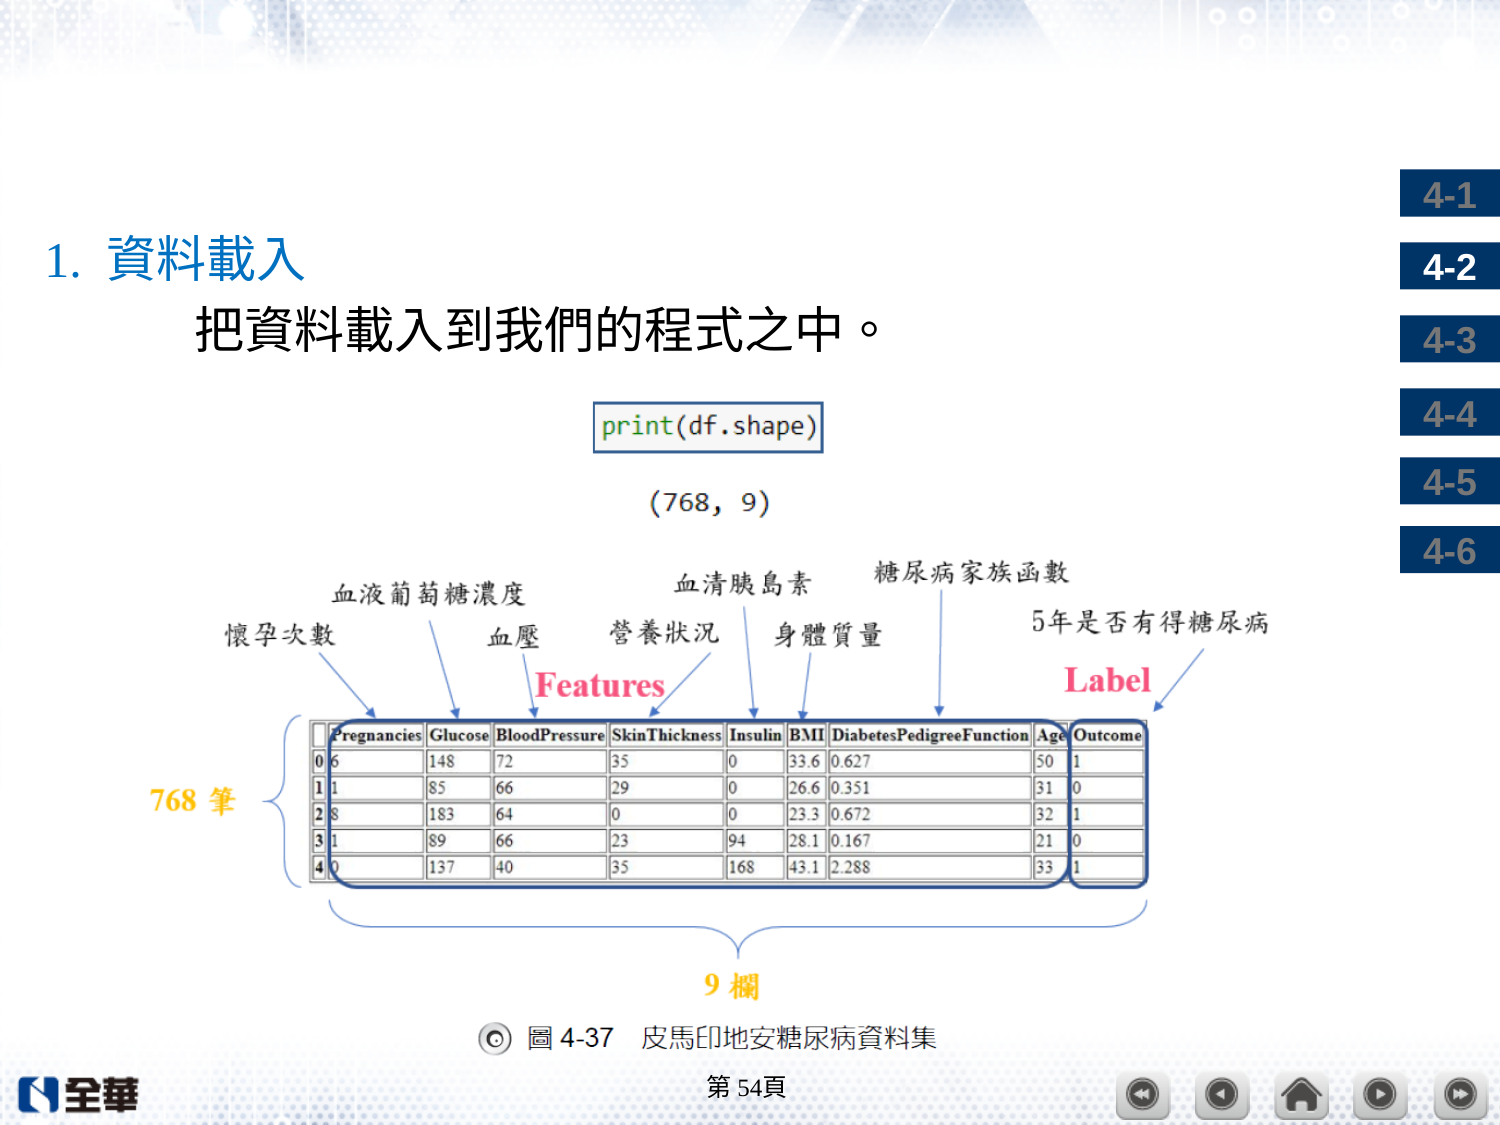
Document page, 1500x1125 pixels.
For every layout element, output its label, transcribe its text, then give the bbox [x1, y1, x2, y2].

list 1. 資料載入 把資料載入到我們的程式之中。 [29, 219, 1386, 1048]
picture [0, 0, 1500, 1125]
